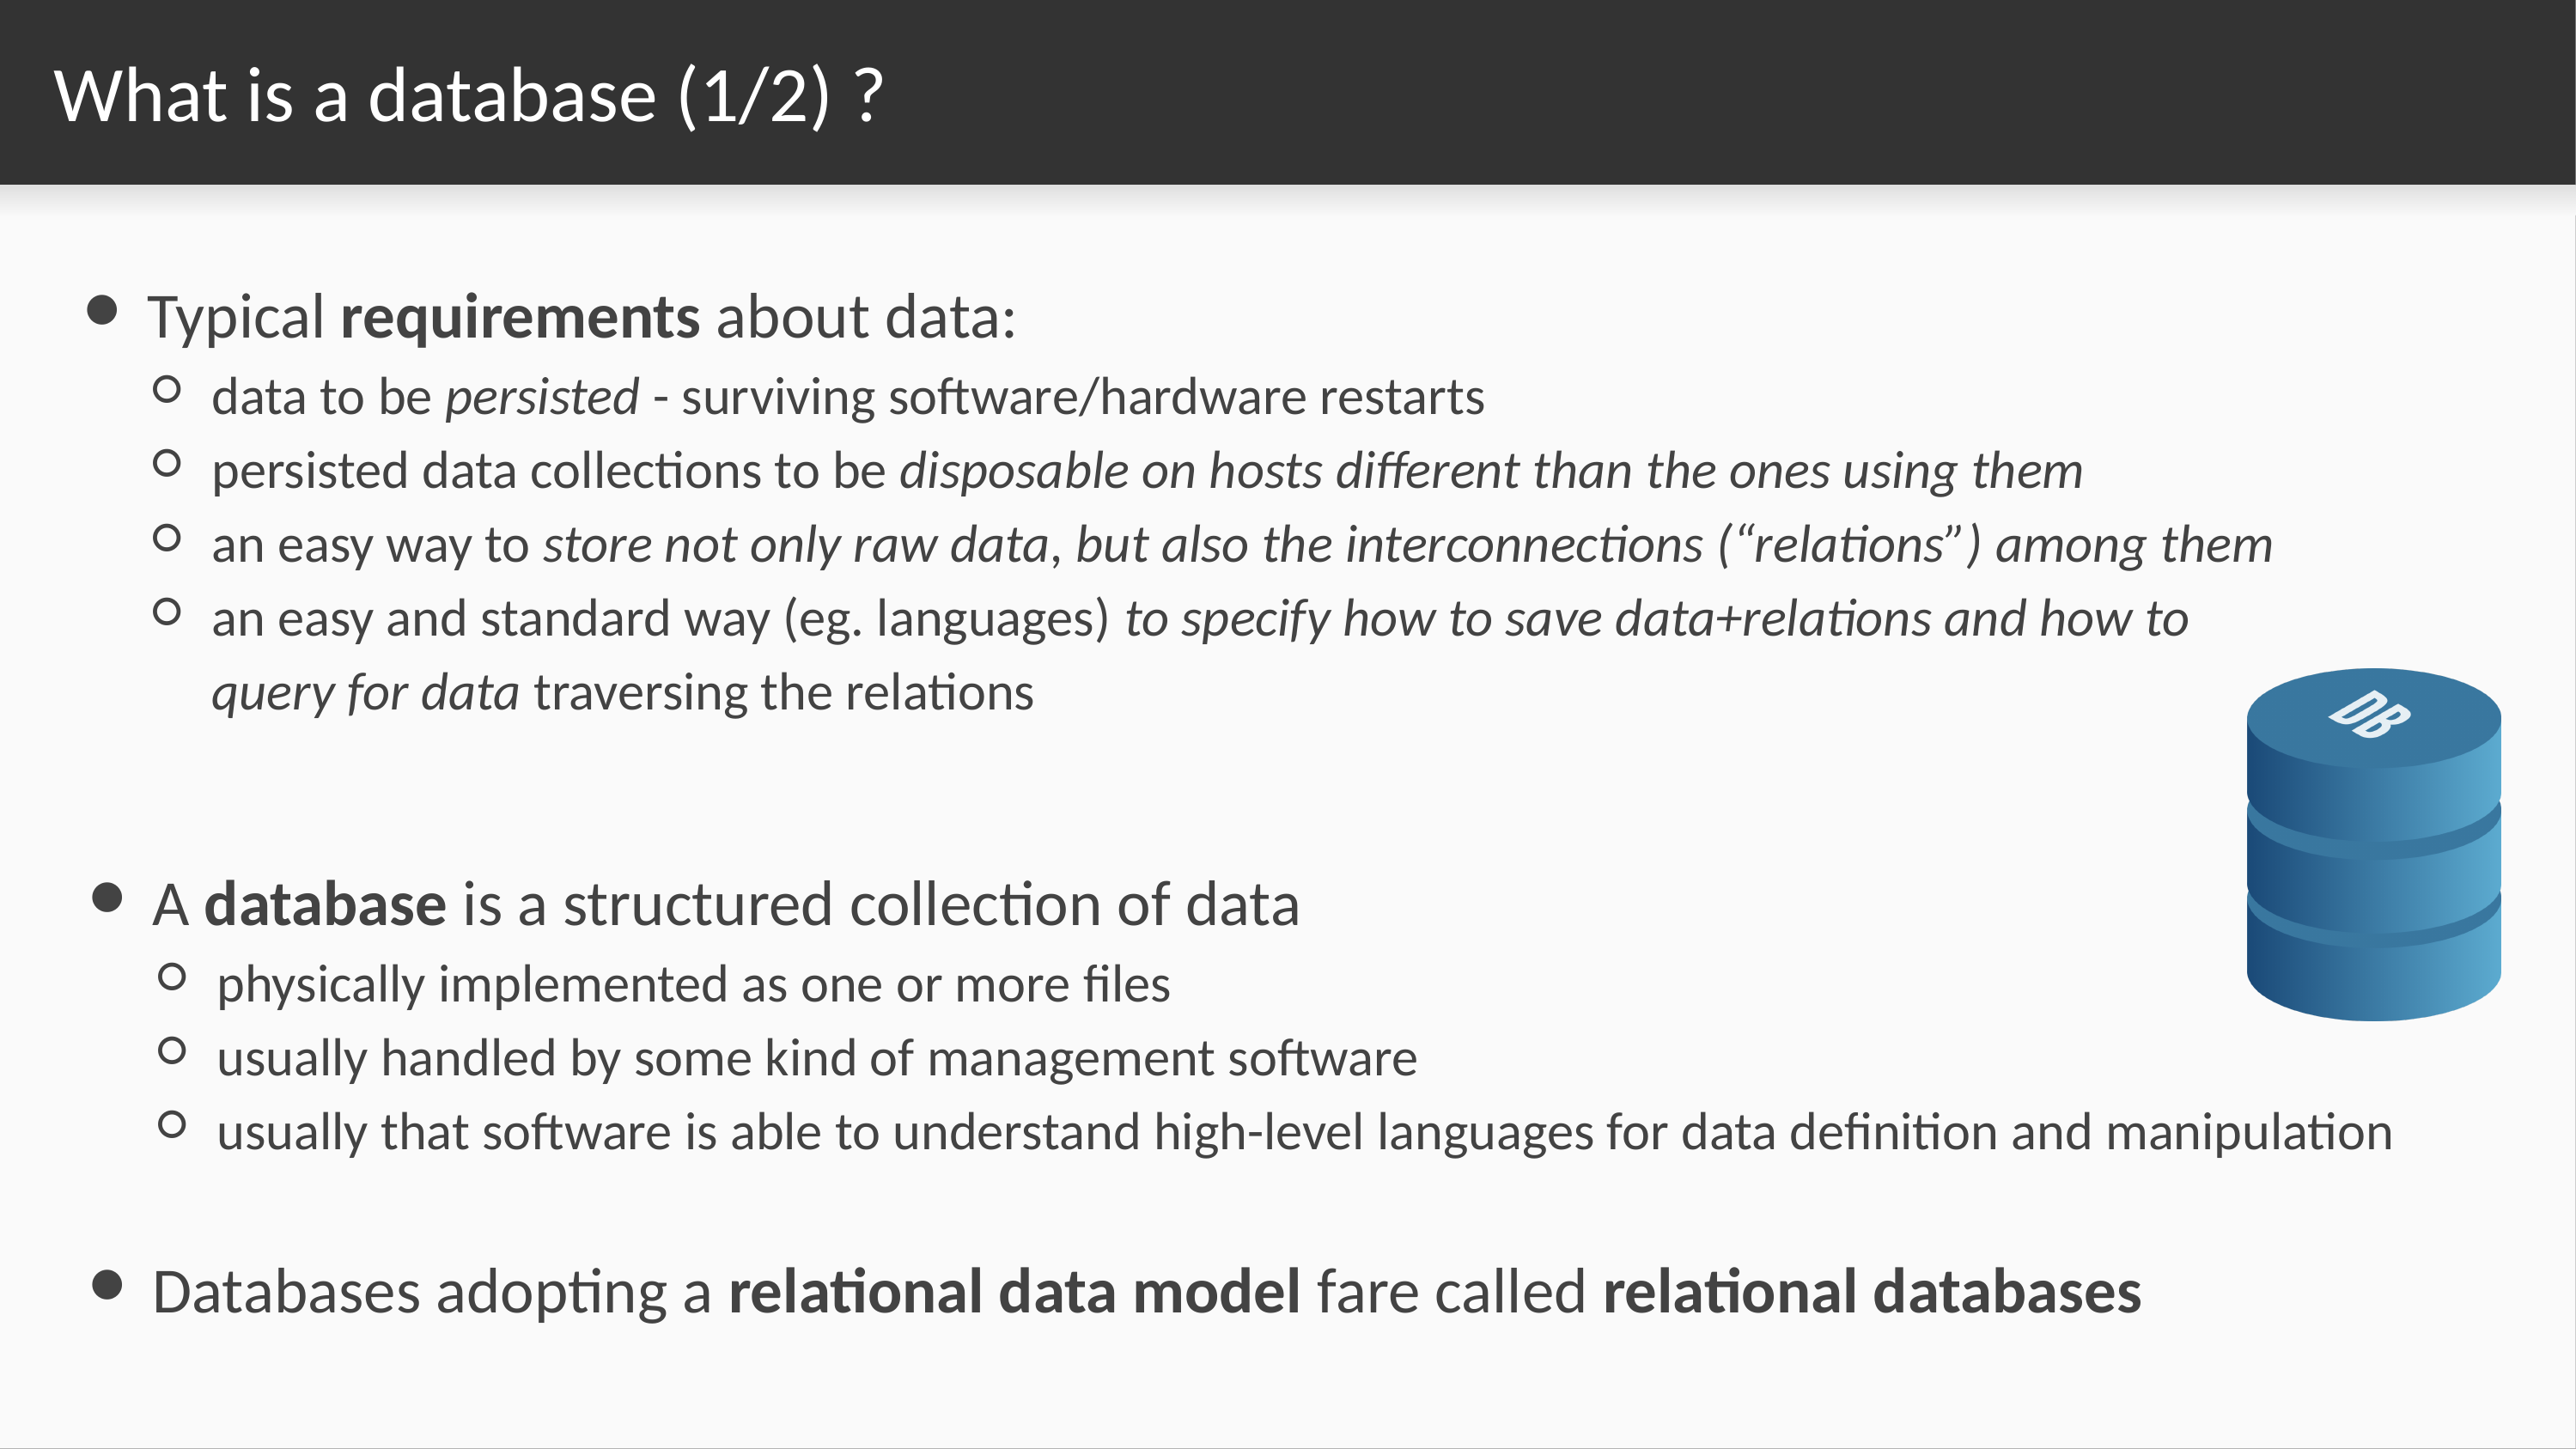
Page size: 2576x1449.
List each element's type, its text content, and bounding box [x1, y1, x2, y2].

text_box Typical requirements about data: data to be persisted - surviving software/hardware restarts persisted data collections to be disposable on hosts different than the ones using them an easy way to store not only raw data, but also the interconnections (“relations”) among them an easy and standard way (eg. languages) to specify how to save data+relations and how to query for data traversing the relations [70, 249, 2334, 787]
picture [2246, 668, 2501, 1021]
title What is a database (1/2) ? [27, 4, 2514, 175]
text_box A database is a structured collection of data physically implemented as one or more files usually handled by some kind of management software usually that software is able to understand high-level languages for data definition and manipulation Databases adopting a relational data model fare called relational databases [75, 805, 2534, 1371]
